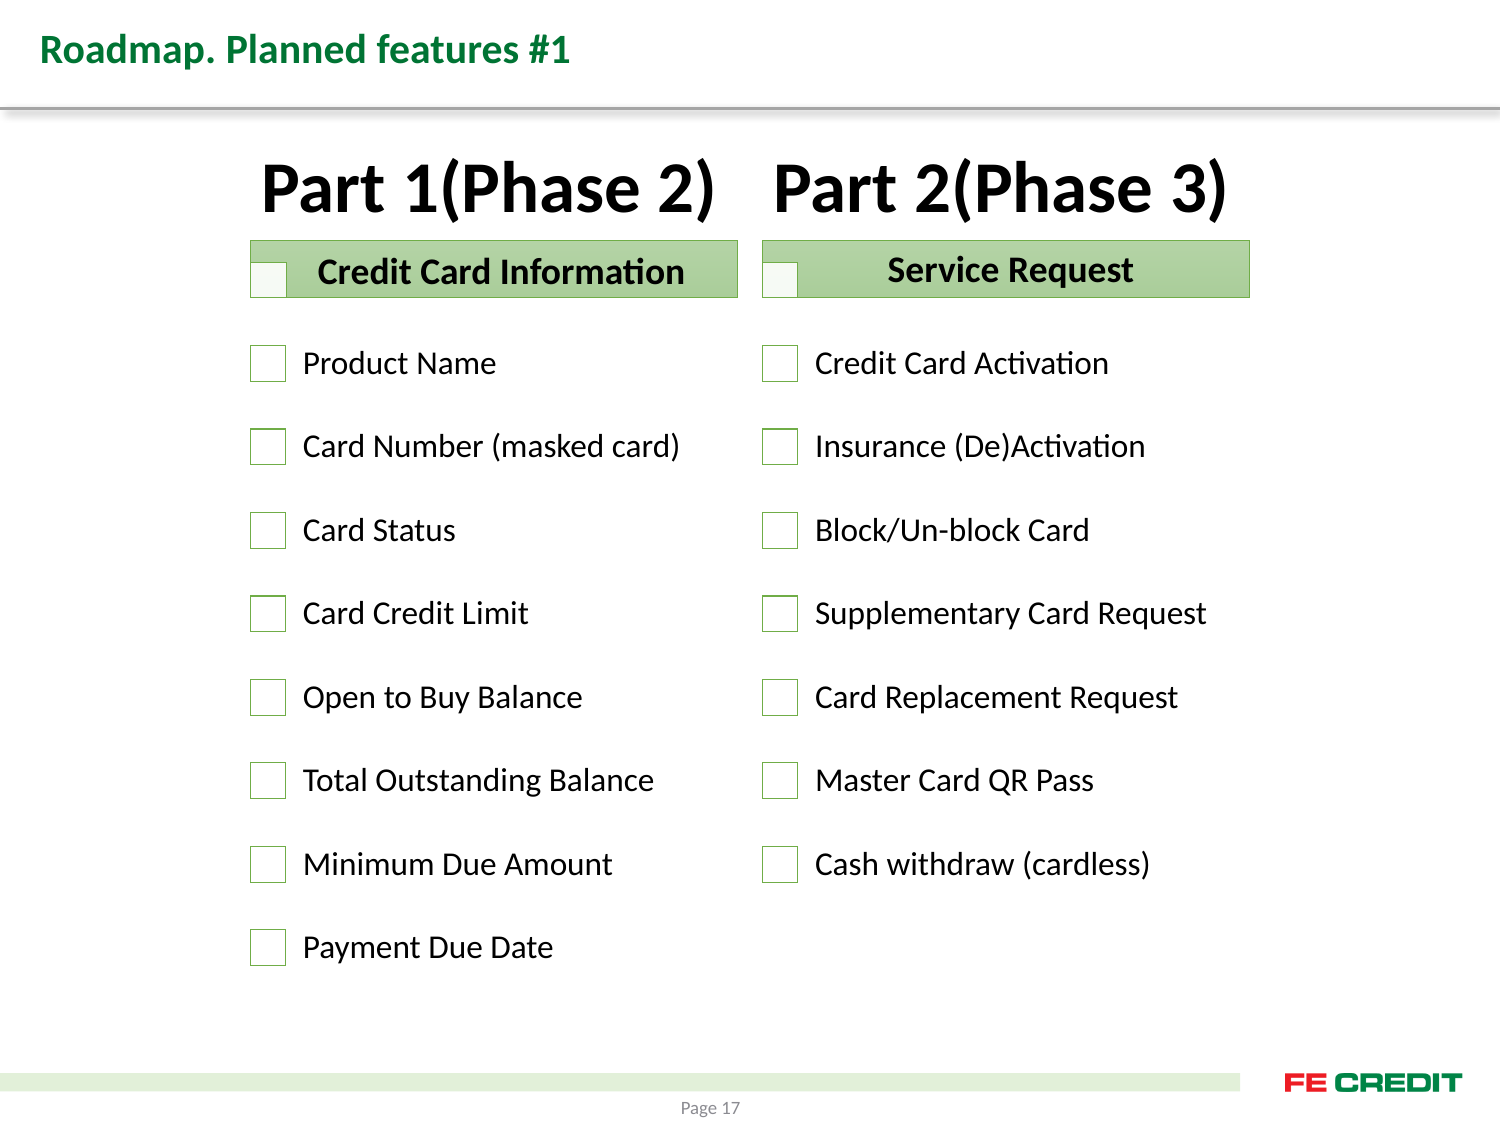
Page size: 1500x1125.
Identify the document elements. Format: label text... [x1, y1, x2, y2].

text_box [296, 362, 750, 446]
title Roadmap. Planned features #1 [24, 12, 1319, 88]
picture [1285, 1073, 1463, 1092]
slide_number Page 17 [675, 1089, 758, 1125]
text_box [249, 137, 1250, 1038]
